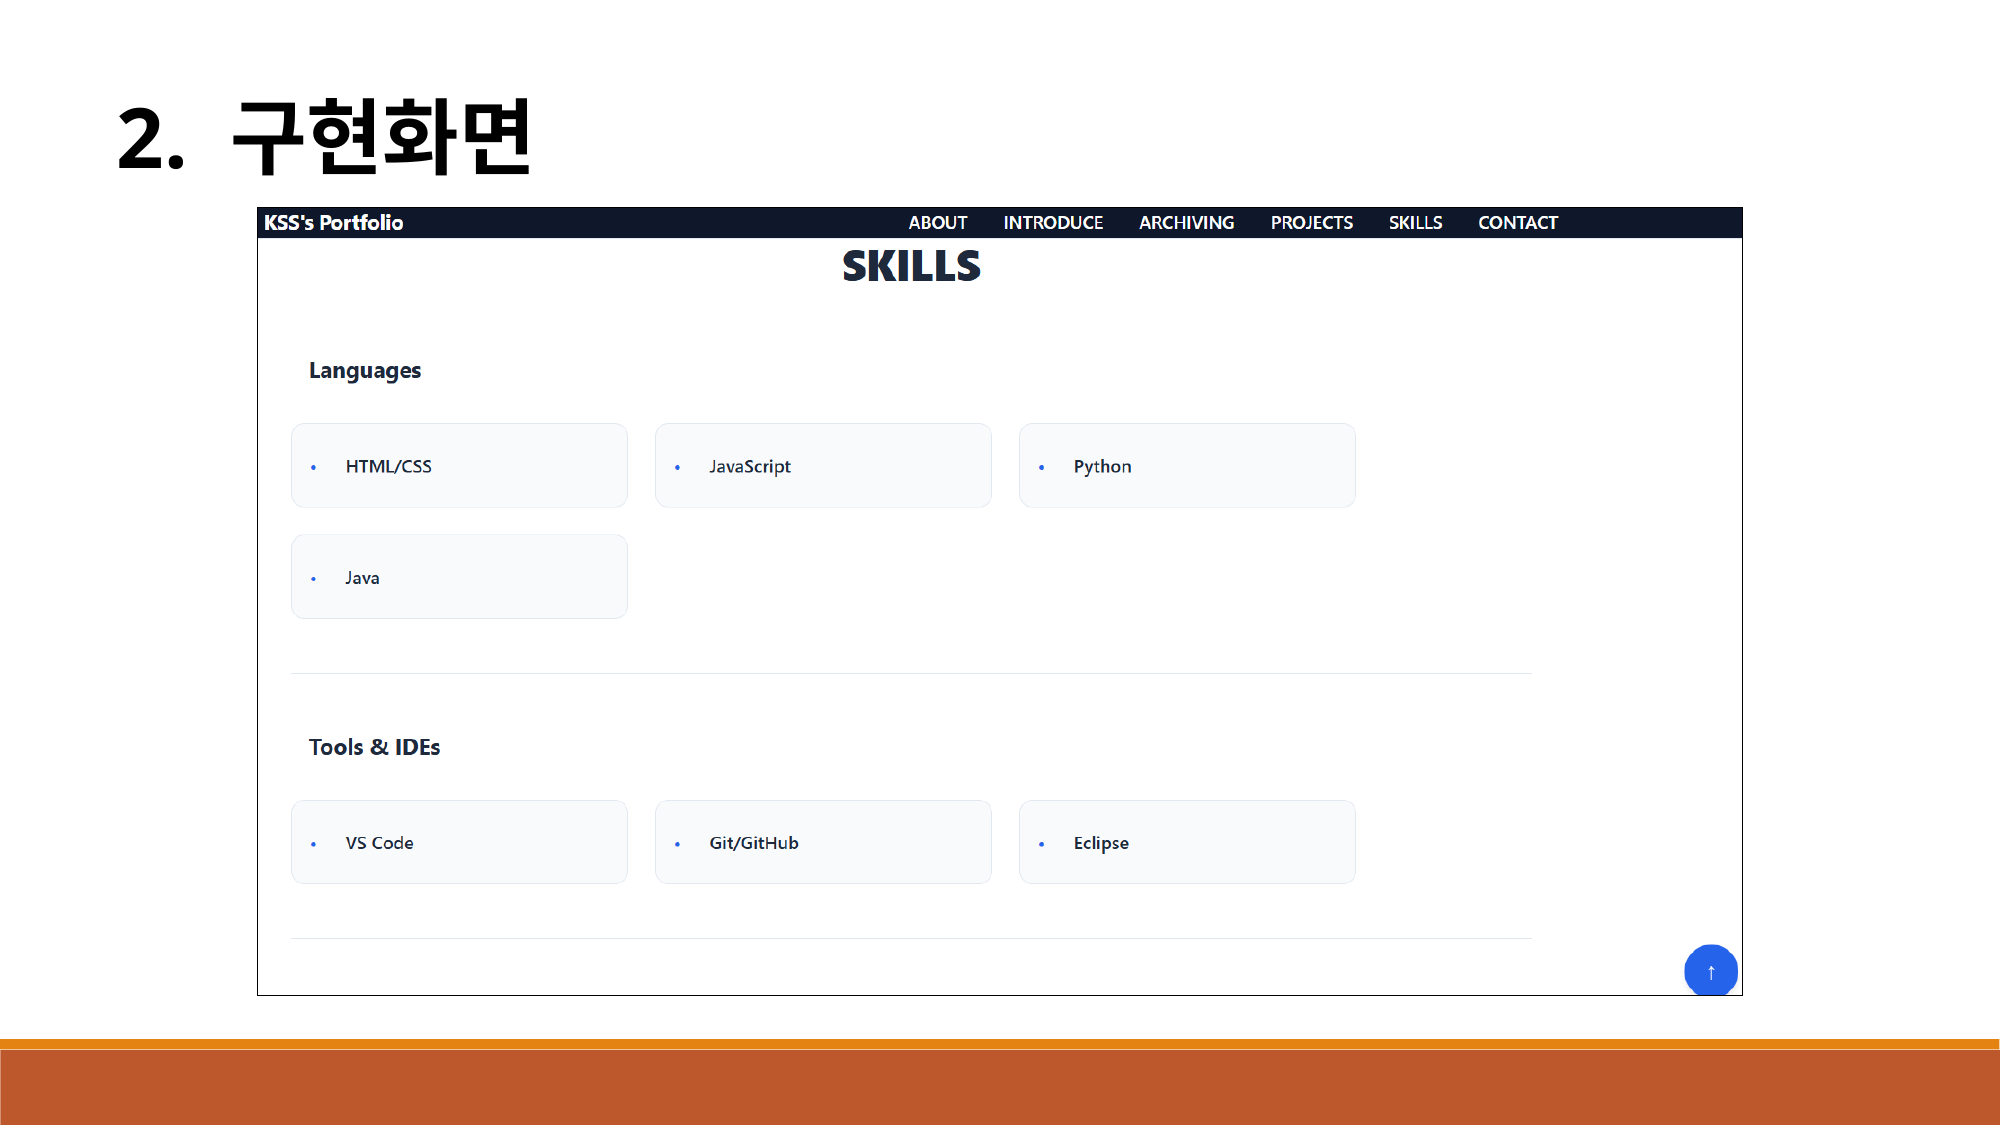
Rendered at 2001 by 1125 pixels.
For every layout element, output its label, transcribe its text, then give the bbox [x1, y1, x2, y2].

picture [256, 206, 1744, 997]
text_box 2. 구현화면 [102, 77, 1742, 193]
